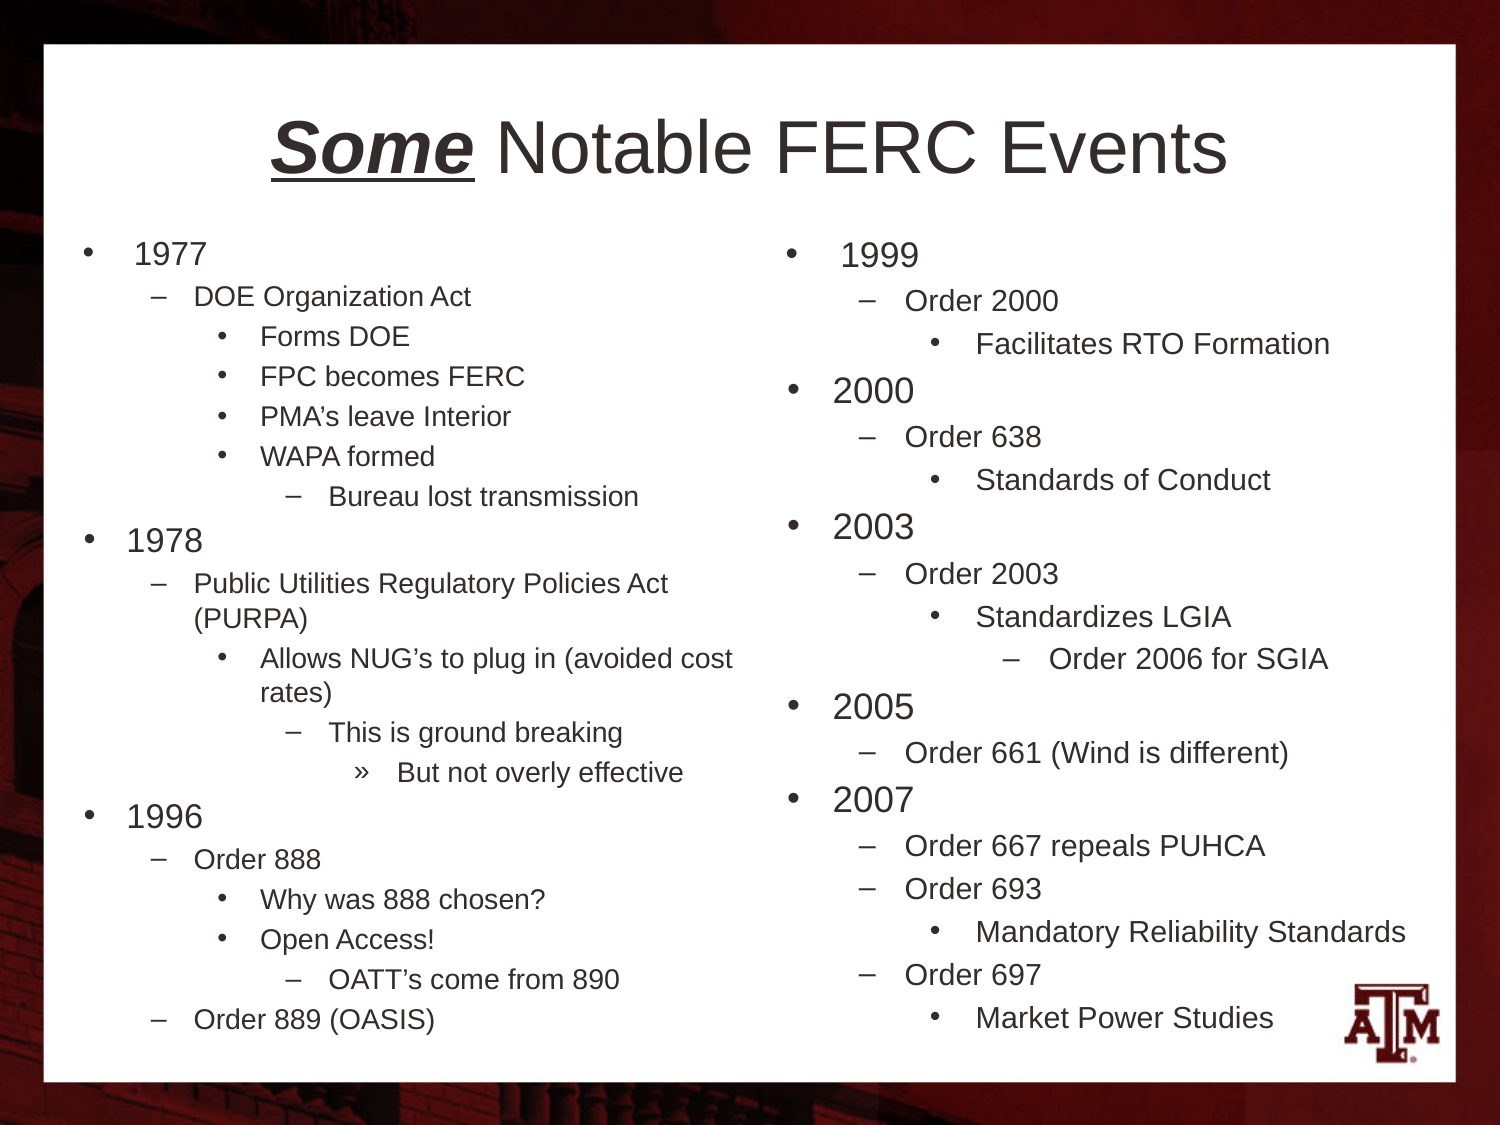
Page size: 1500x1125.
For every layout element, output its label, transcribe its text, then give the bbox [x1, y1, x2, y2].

text_box 1999 Order 2000 Facilitates RTO Formation 2000 Order 638 Standards of Conduct 2003 Order 2003 Standardizes LGIA Order 2006 for SGIA 2005 Order 661 (Wind is different) 2007 Order 667 repeals PUHCA Order 693 Mandatory Reliability Standards Order 697 Market Power Studies [778, 224, 1453, 1044]
title Some Notable FERC Events [74, 53, 1426, 234]
picture [0, 0, 1500, 1125]
text_box 1977 DOE Organization Act Forms DOE FPC becomes FERC PMA’s leave Interior WAPA formed Bureau lost transmission 1978 Public Utilities Regulatory Policies Act (PURPA) Allows NUG’s to plug in (avoided cost rates) This is ground breaking But not overly effective 1996 Order 888 Why was 888 chosen? Open Access! OATT’s come from 890 Order 889 (OASIS) [74, 224, 750, 1071]
